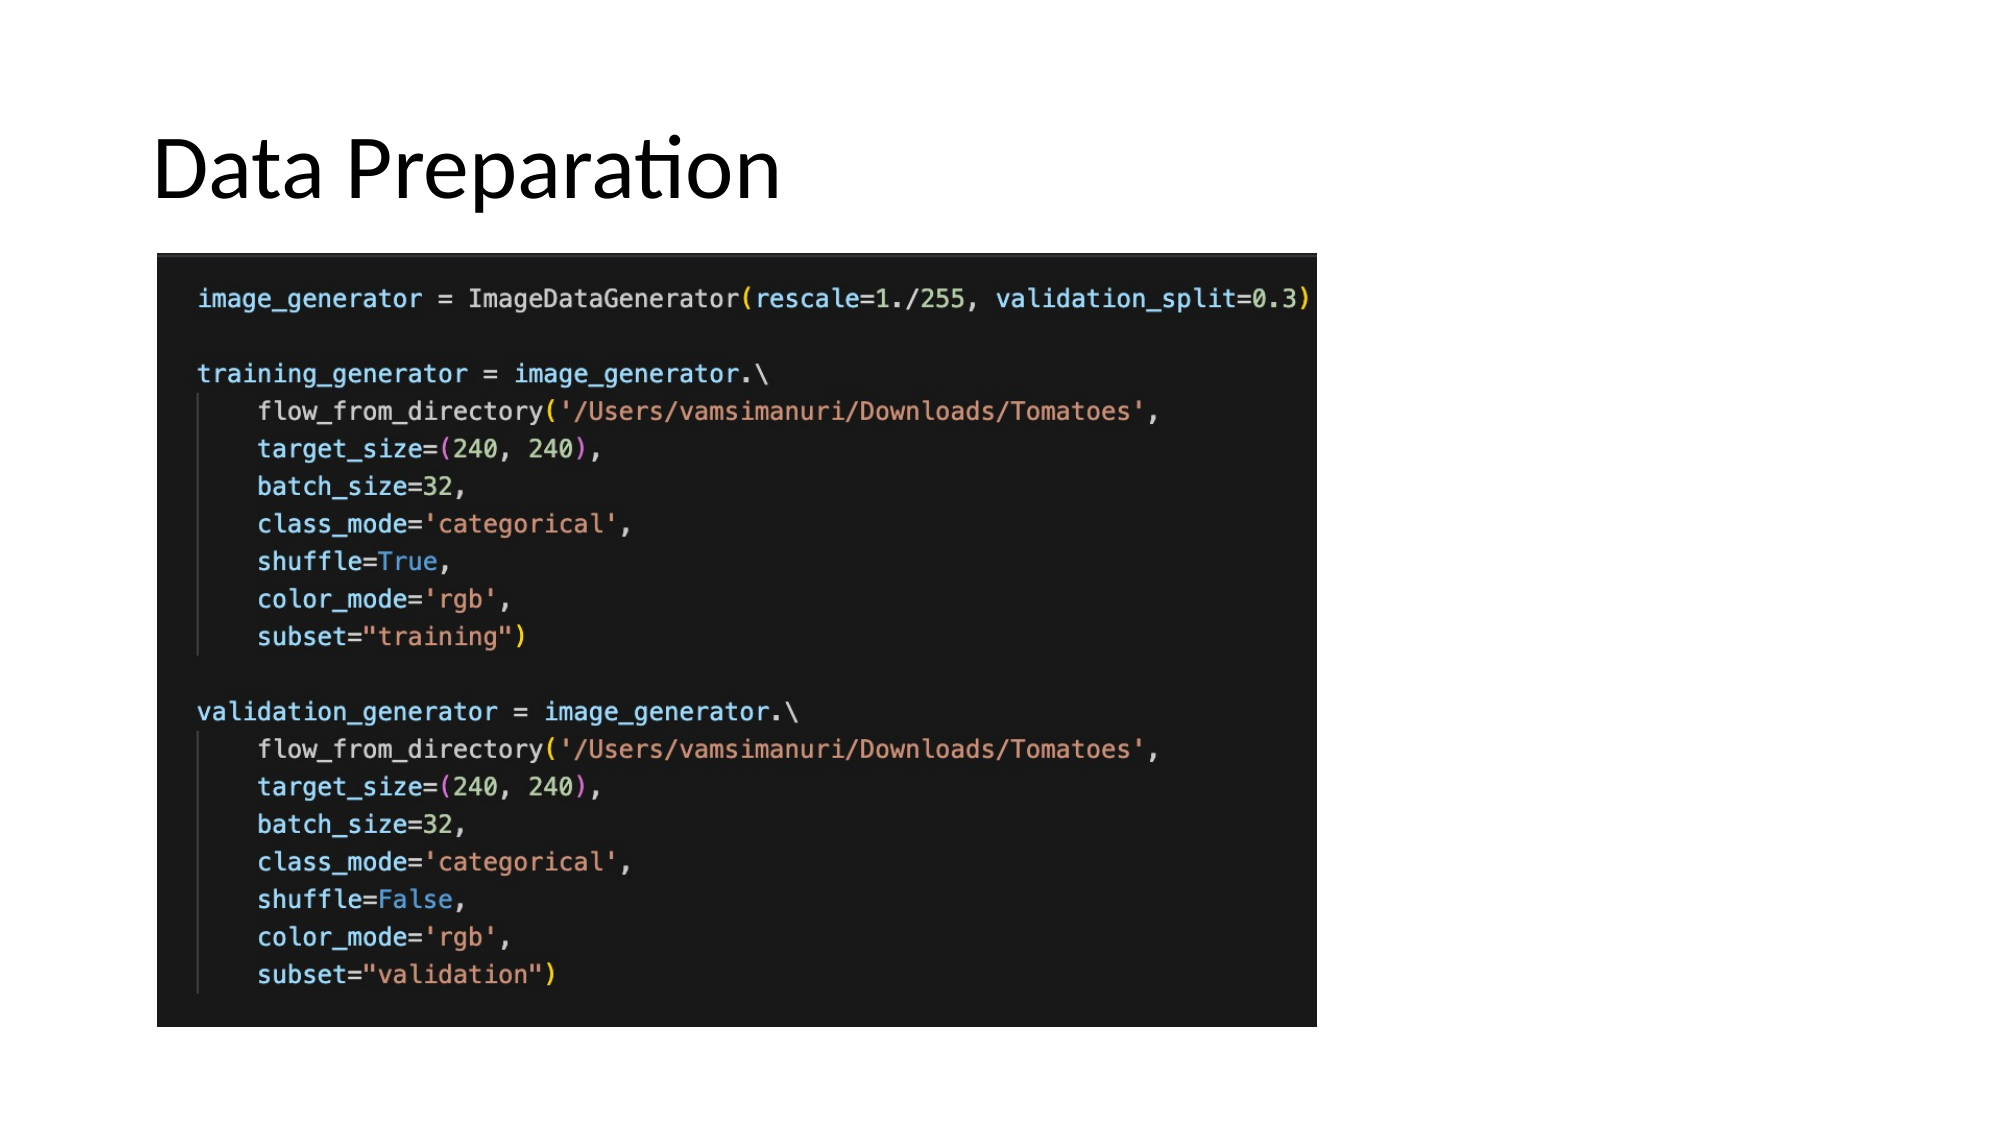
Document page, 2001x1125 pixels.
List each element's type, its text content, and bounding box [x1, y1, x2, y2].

picture [157, 252, 1317, 1027]
title Data Preparation [137, 59, 1863, 278]
